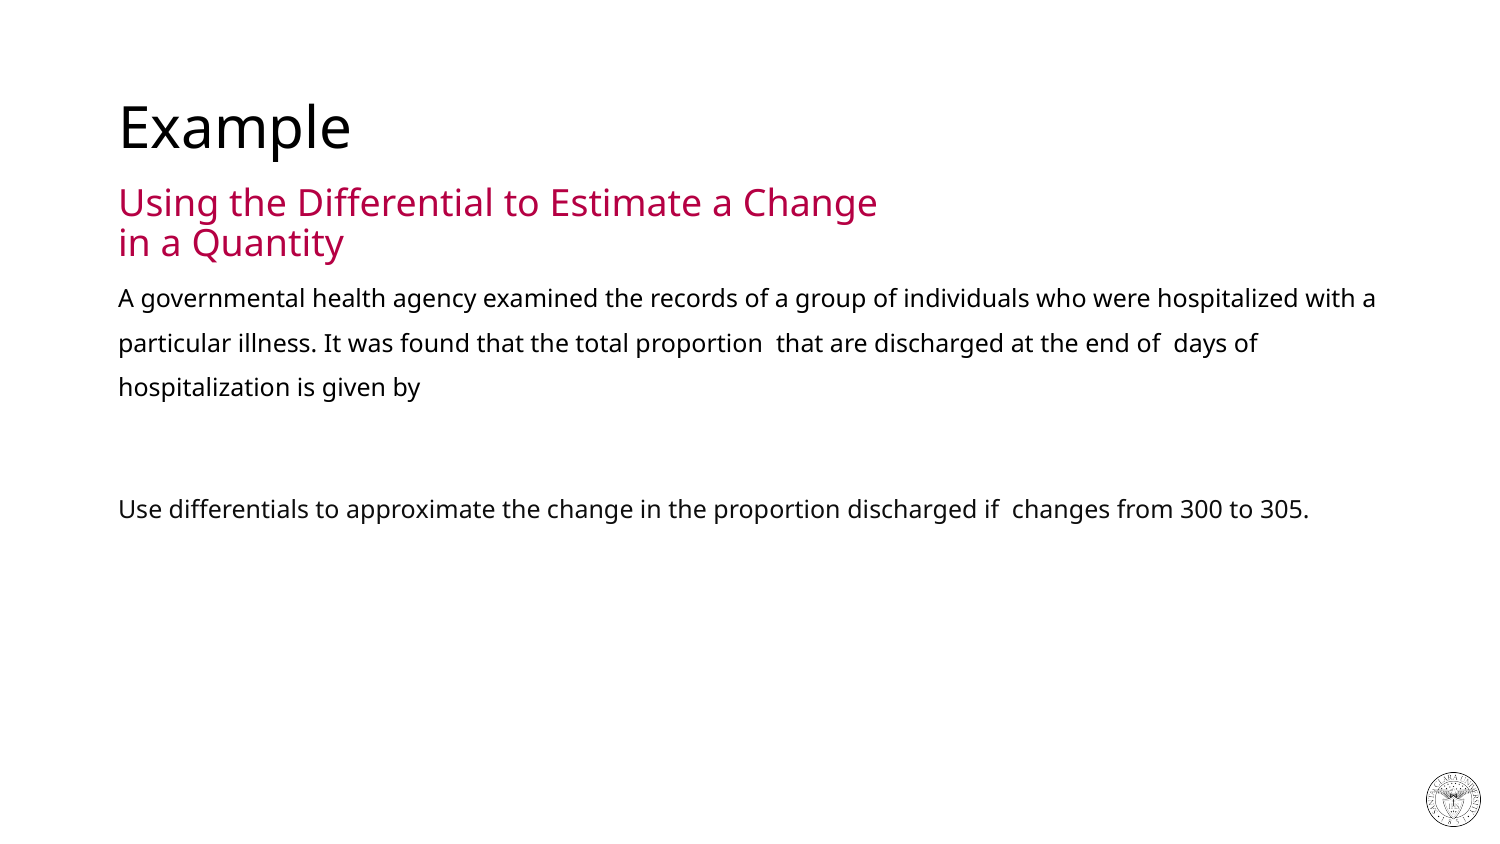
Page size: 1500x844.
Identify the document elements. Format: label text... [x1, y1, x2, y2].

title Example [103, 44, 1397, 169]
picture [1426, 772, 1481, 827]
list Using the Differential to Estimate a Change in a Quantity [103, 176, 911, 243]
